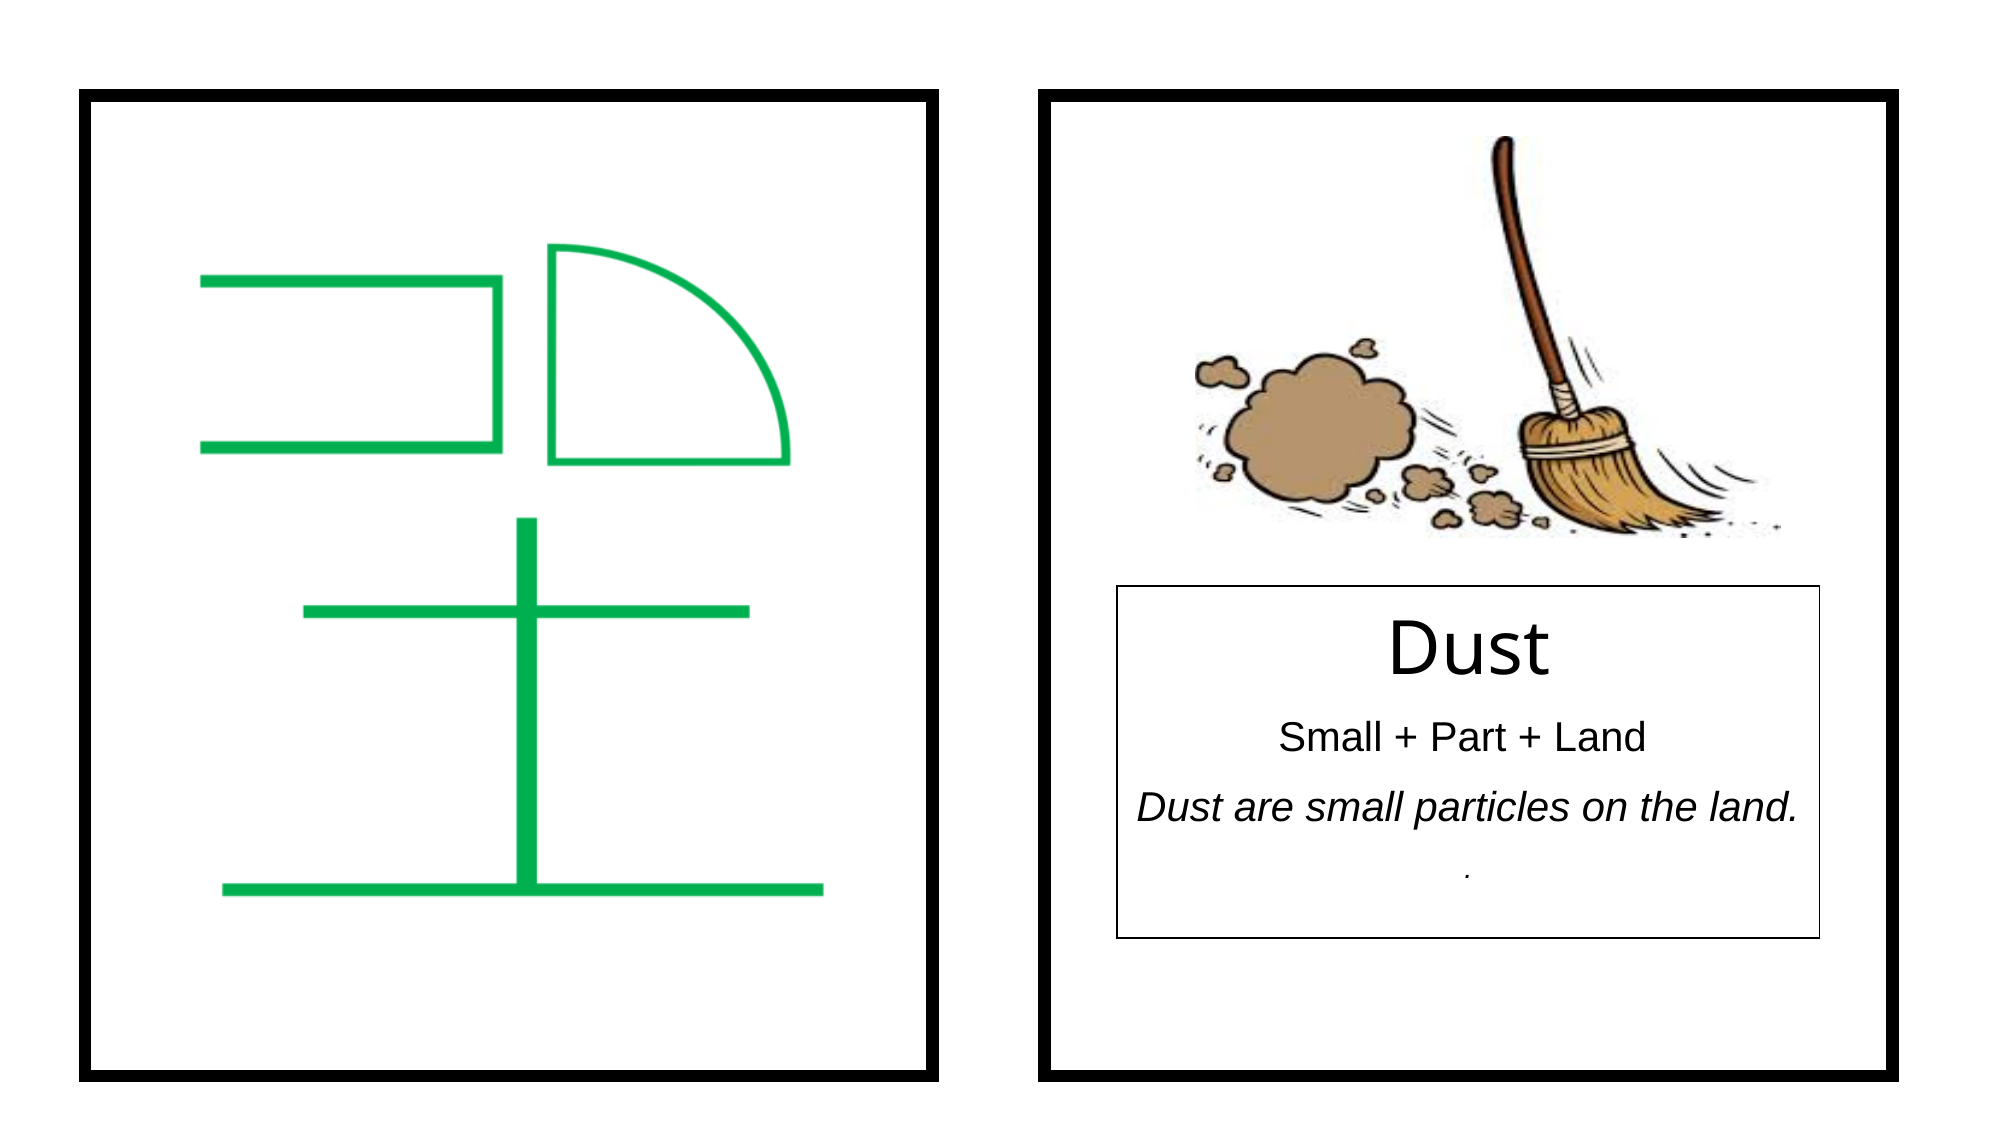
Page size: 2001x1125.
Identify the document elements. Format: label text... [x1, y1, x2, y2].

picture [1195, 136, 1781, 539]
text_box [84, 95, 934, 1077]
text_box [1044, 95, 1893, 1077]
picture [175, 229, 834, 914]
text_box Dust Small + Part + Land Dust are small particles on the land. . [1117, 585, 1820, 938]
